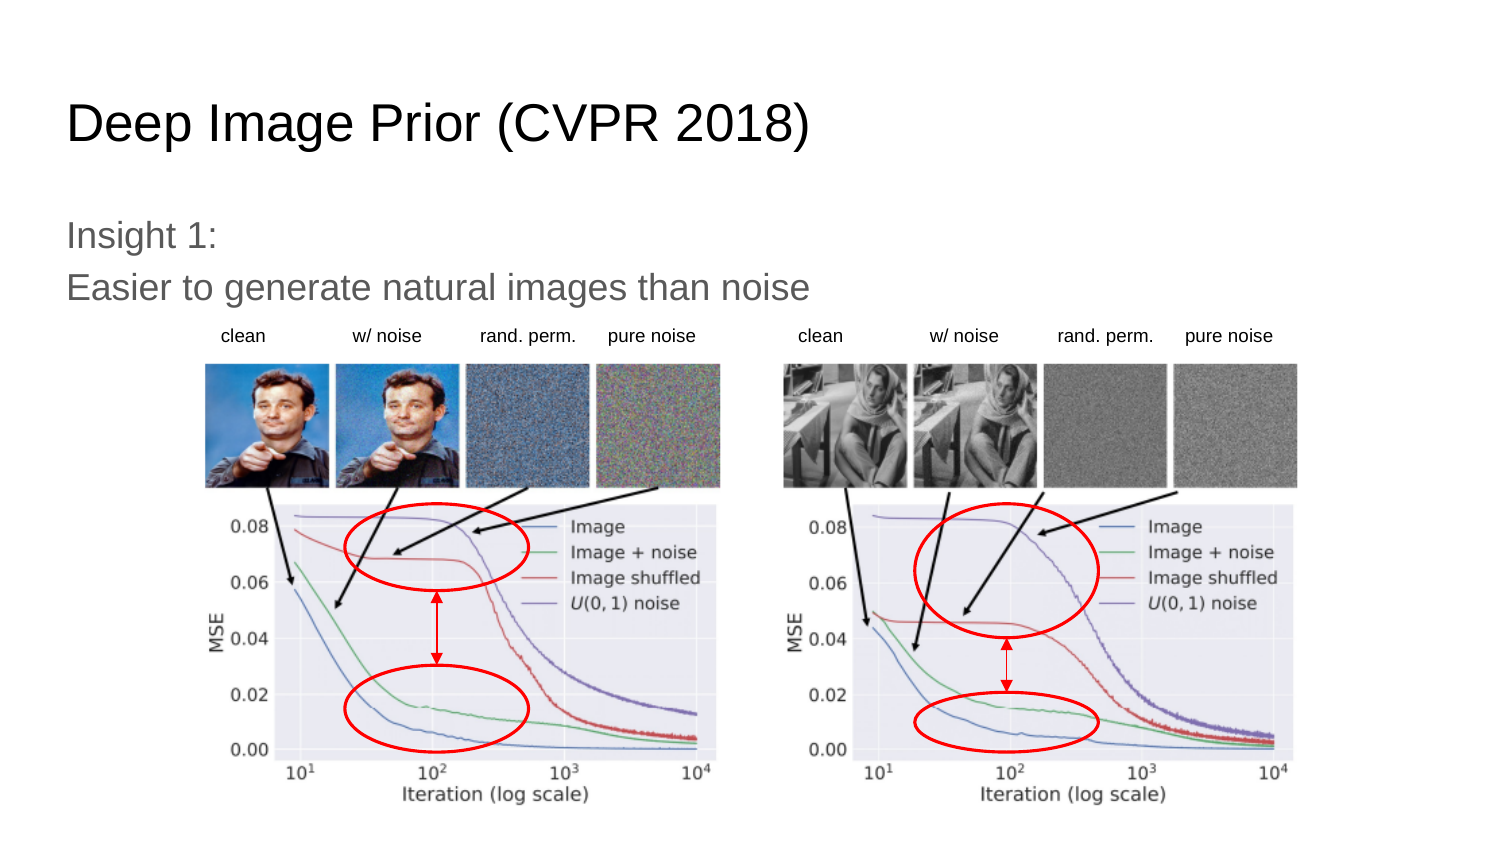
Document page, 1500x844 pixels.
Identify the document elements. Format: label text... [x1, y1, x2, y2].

title Deep Image Prior (CVPR 2018) [51, 72, 1449, 167]
list Insight 1: Easier to generate natural images than noise [51, 189, 1425, 490]
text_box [177, 312, 1323, 816]
